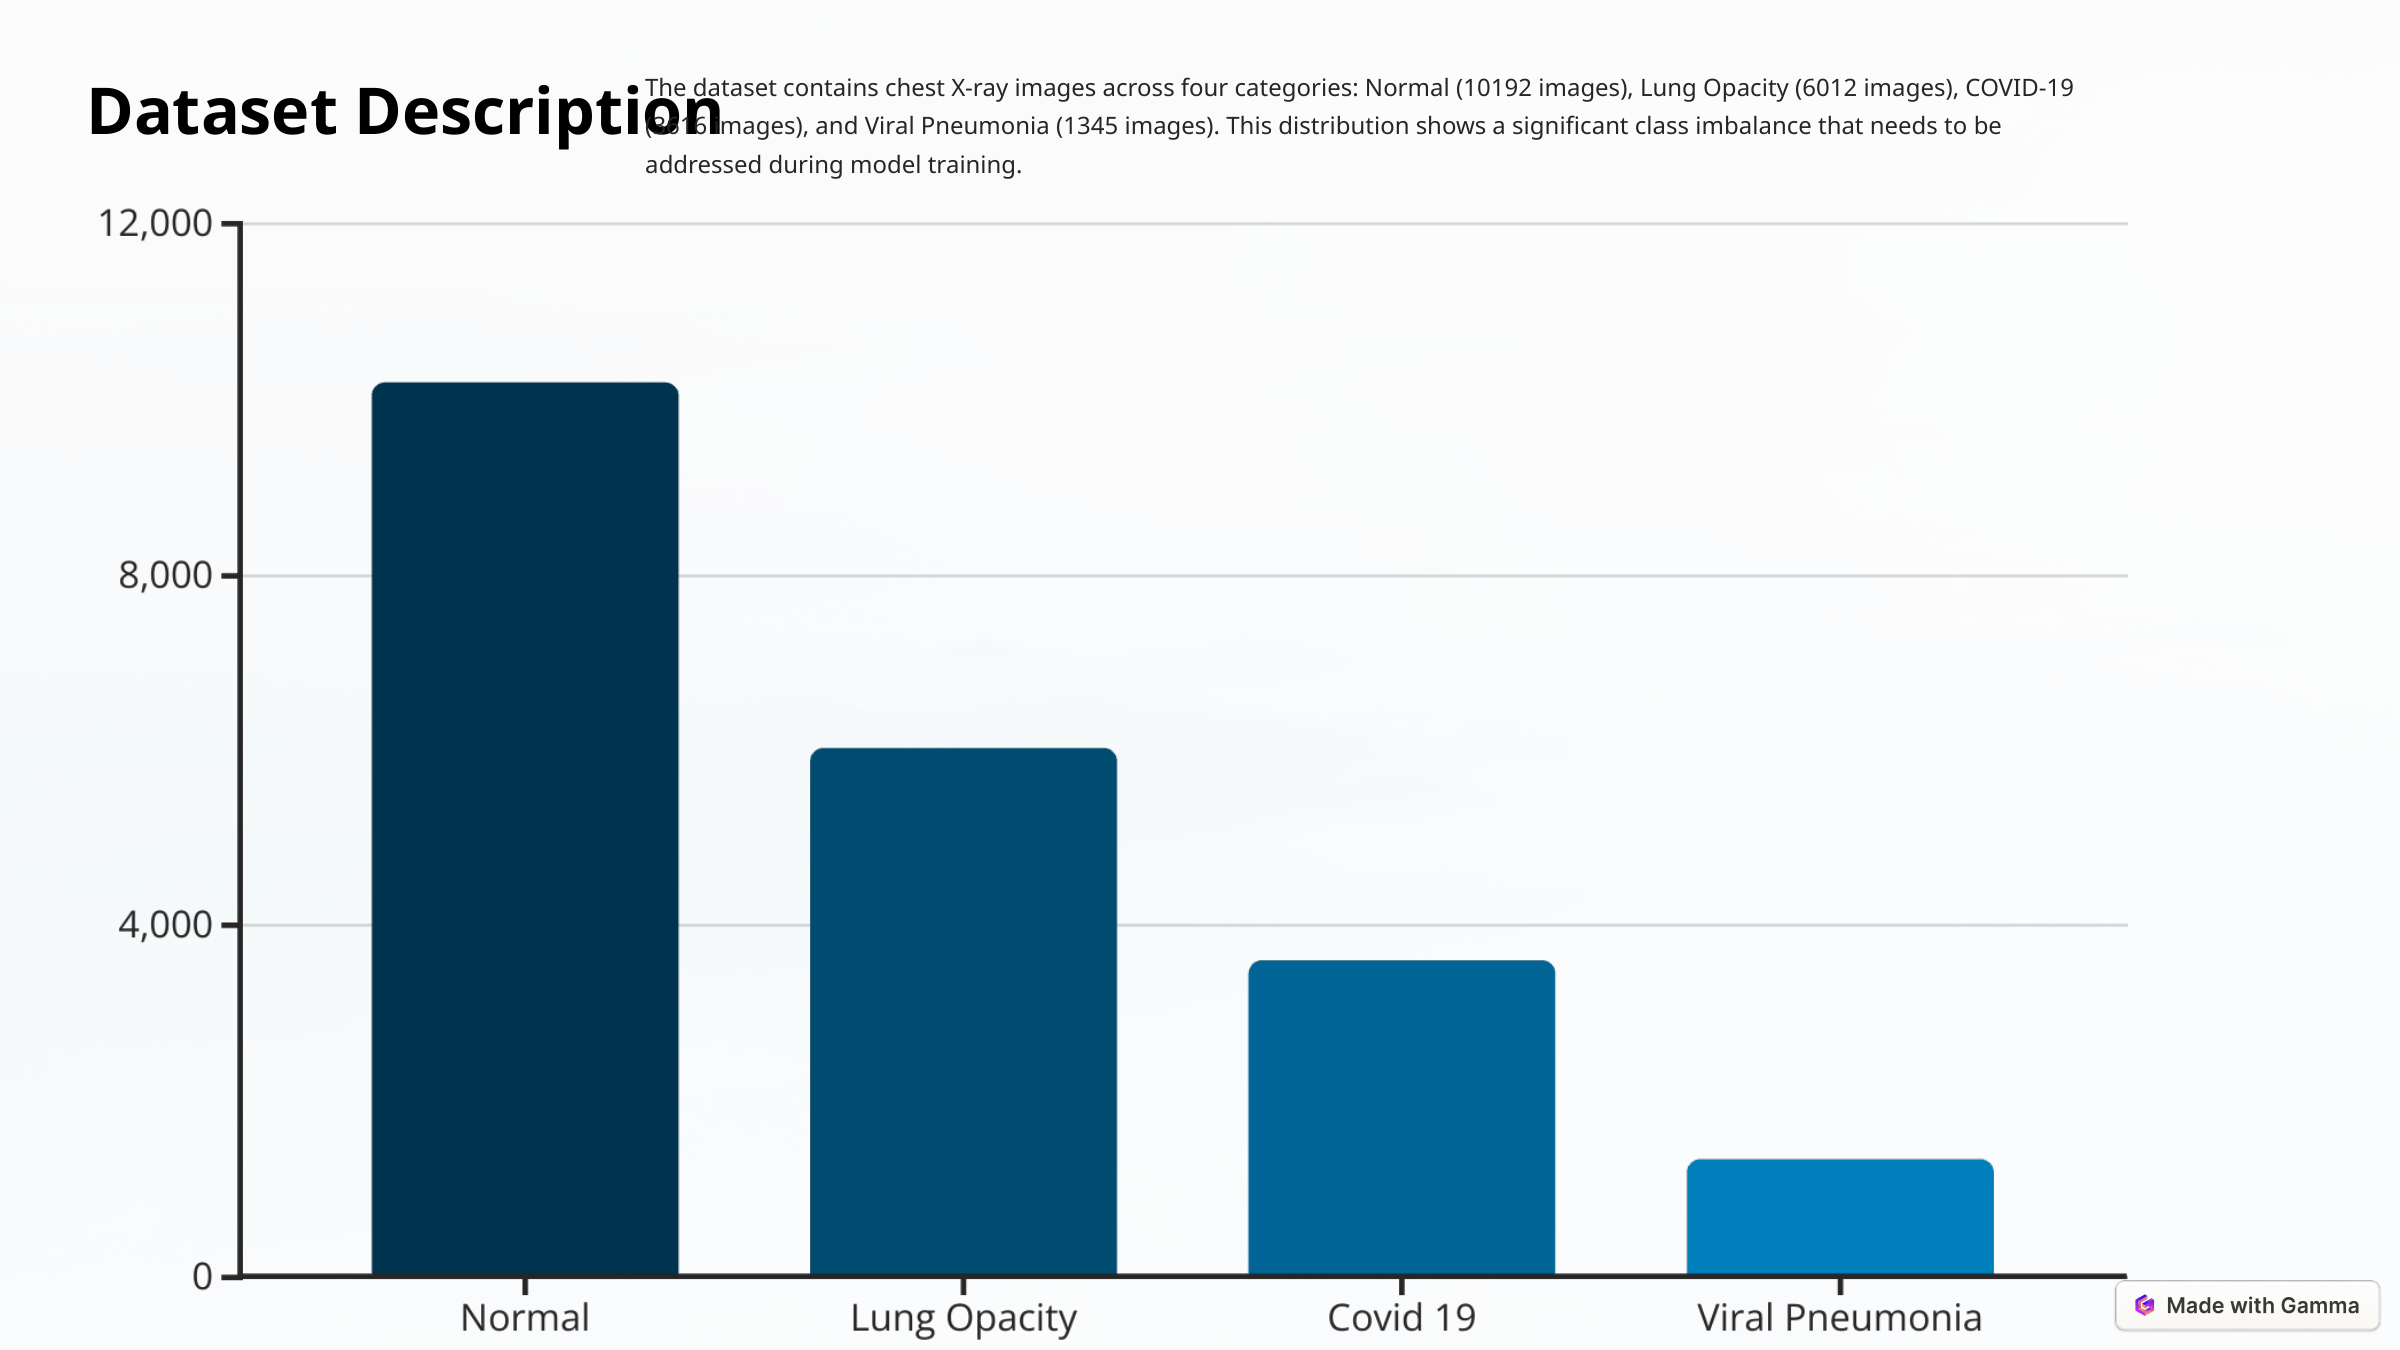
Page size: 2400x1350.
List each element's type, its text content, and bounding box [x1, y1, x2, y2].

picture [86, 197, 2389, 1341]
text_box The dataset contains chest X-ray images across four categories: Normal (10192 images), Lung Opacity (6012 images), COVID-19 (3616 images), and Viral Pneumonia (1345 images). This distribution shows a significant class imbalance that needs to be addressed during model training. [645, 62, 2105, 191]
text_box Dataset Description [86, 67, 645, 149]
